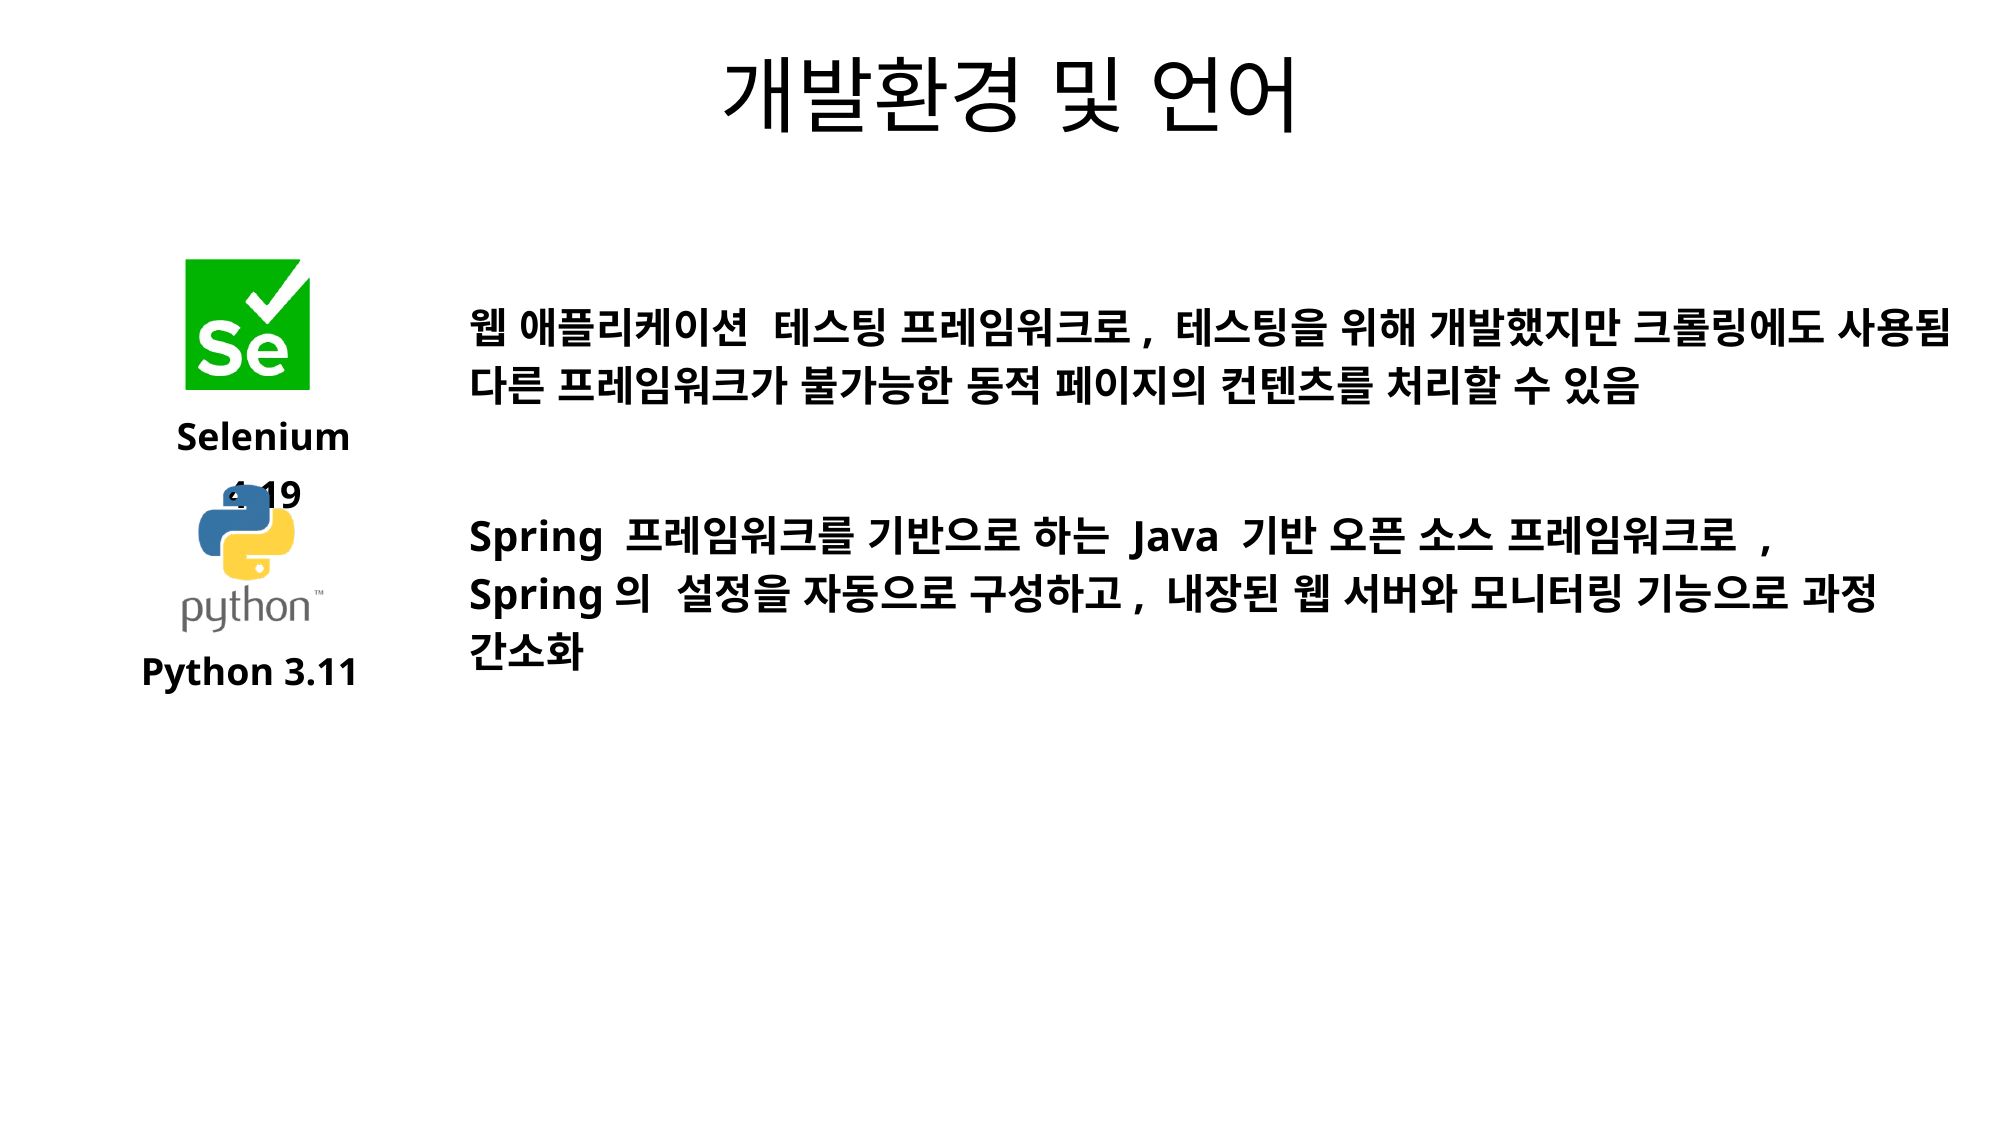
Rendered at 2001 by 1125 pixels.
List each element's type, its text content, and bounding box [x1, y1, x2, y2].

text_box Selenium 4.19 [123, 391, 405, 524]
picture [184, 259, 311, 391]
text_box Python 3.11 [37, 627, 463, 701]
text_box Spring 프레임워크를 기반으로 하는 Java 기반 오픈 소스 프레임워크로 , Spring의 설정을 자동으로 구성하고, 내장된 웹 서버와 모니터링 기능으로 과정 간소화 [454, 493, 1976, 684]
picture [111, 482, 381, 635]
text_box 개발환경 및 언어 [185, 0, 1838, 151]
text_box 웹 애플리케이션 테스팅 프레임워크로, 테스팅을 위해 개발했지만 크롤링에도 사용됨 다른 프레임워크가 불가능한 동적 페이지의 컨텐츠를 처리할 수 있음 [454, 285, 1976, 418]
